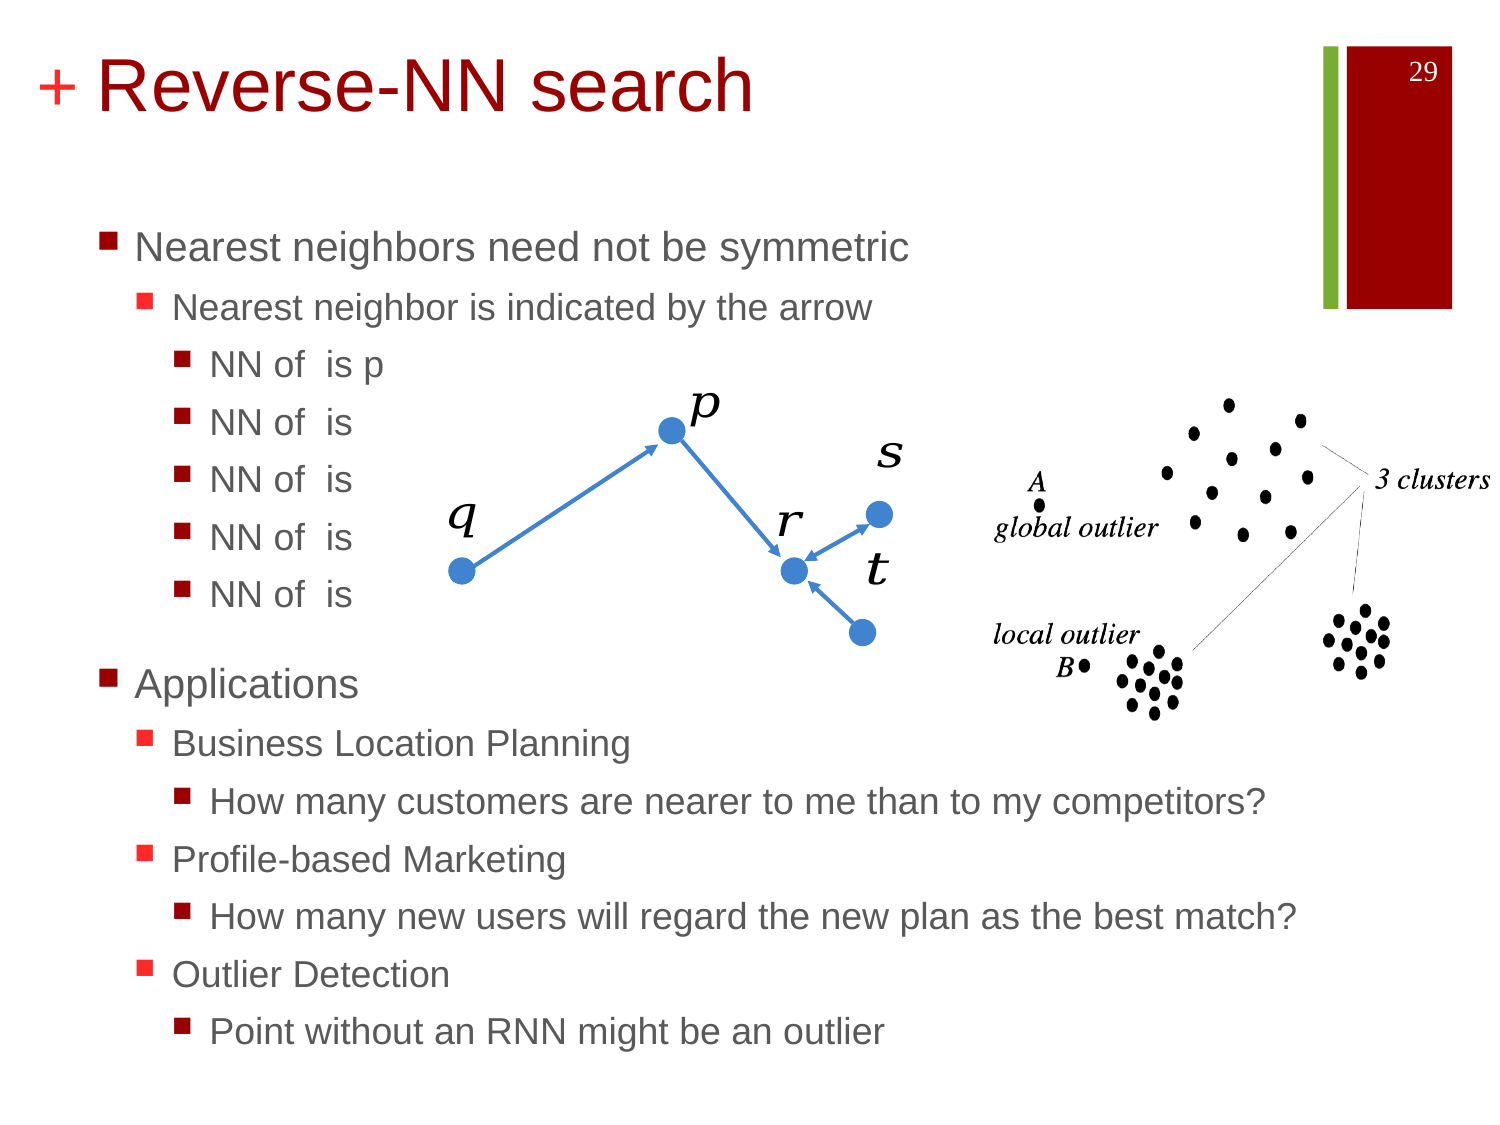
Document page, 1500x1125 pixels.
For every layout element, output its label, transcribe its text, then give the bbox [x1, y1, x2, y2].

picture [989, 383, 1498, 742]
slide_number 29 [1362, 39, 1454, 100]
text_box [443, 377, 905, 647]
title Reverse-NN search [81, 29, 1322, 213]
